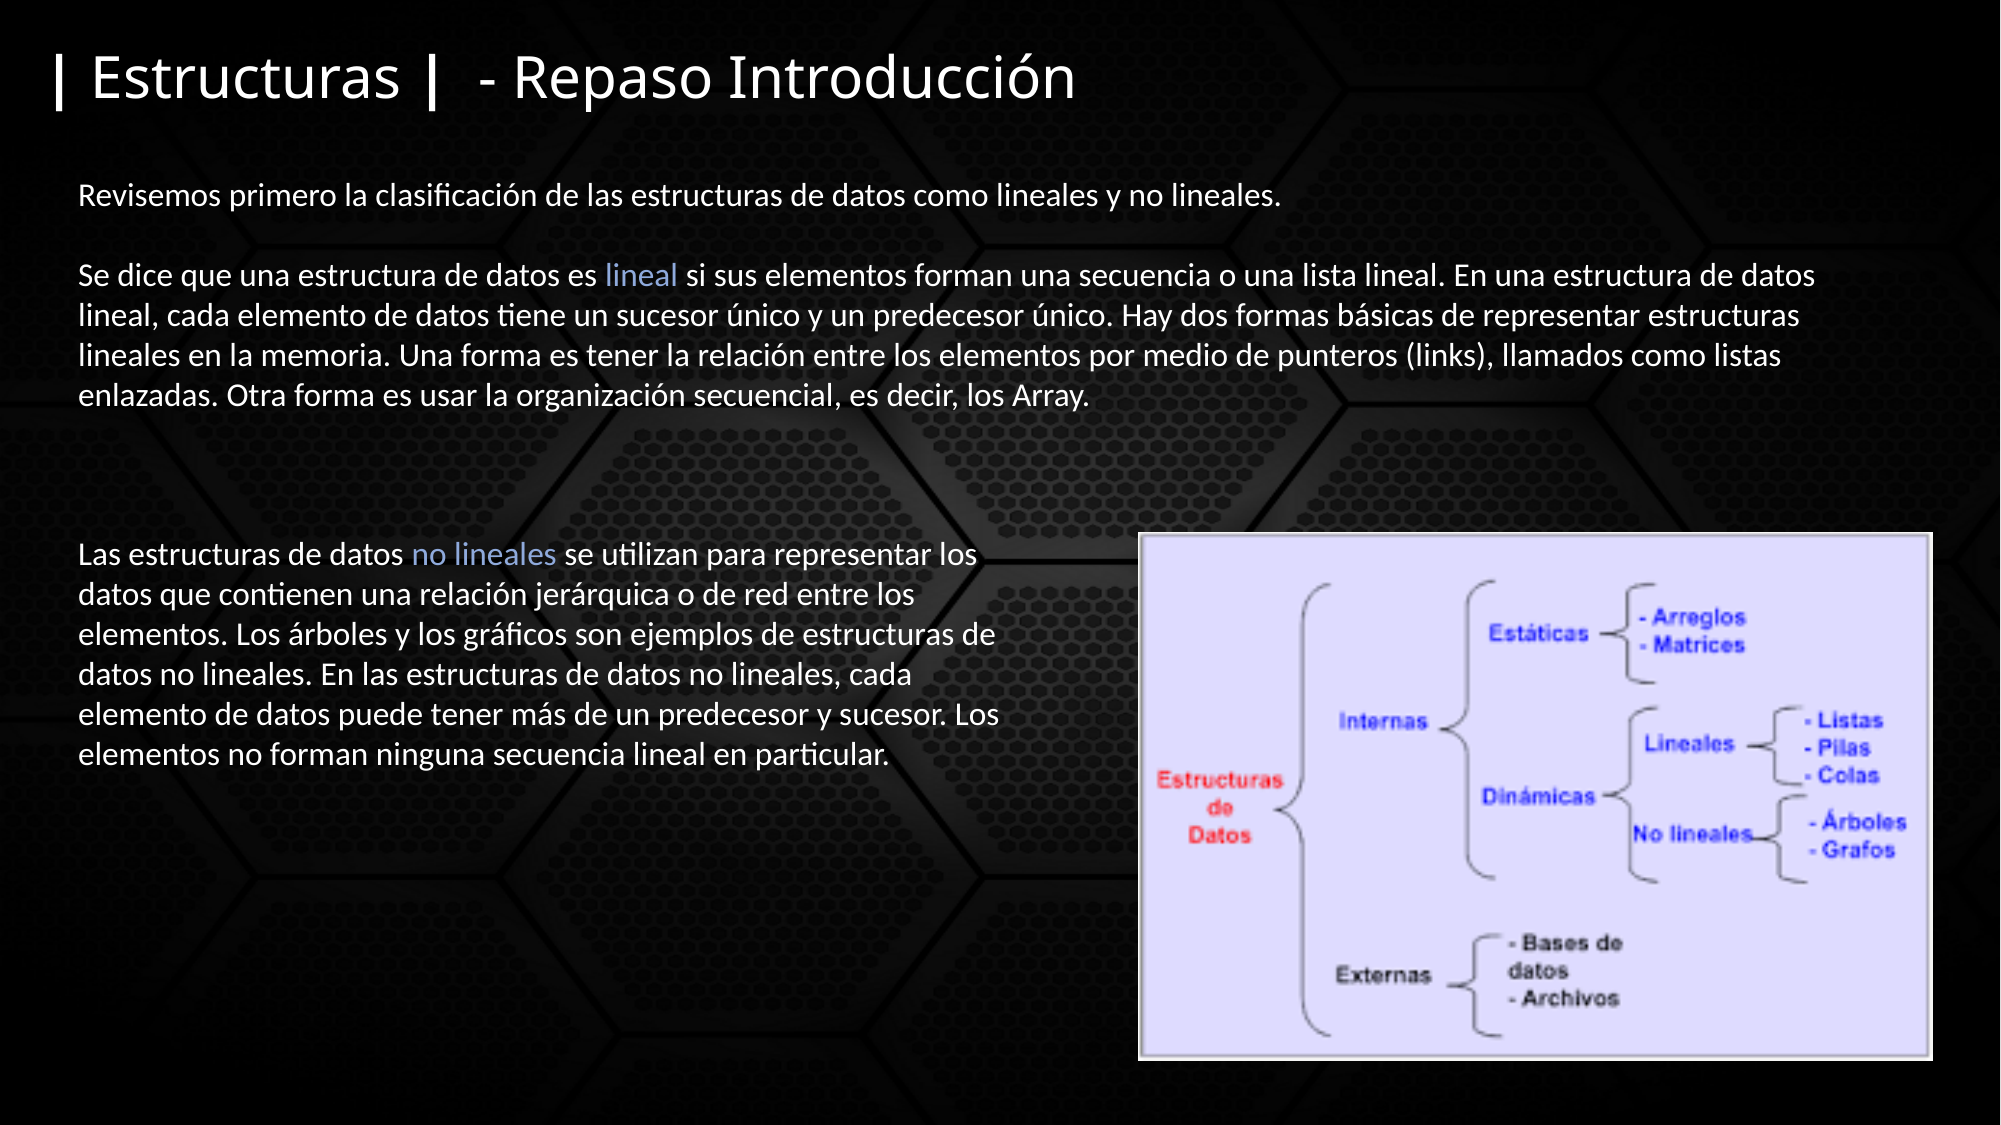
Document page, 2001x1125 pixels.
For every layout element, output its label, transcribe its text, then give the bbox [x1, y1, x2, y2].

text_box Revisemos primero la clasificación de las estructuras de datos como lineales y no lineales. Se dice que una estructura de datos es lineal si sus elementos forman una secuencia o una lista lineal. En una estructura de datos lineal, cada elemento de datos tiene un sucesor único y un predecesor único. Hay dos formas básicas de representar estructuras lineales en la memoria. Una forma es tener la relación entre los elementos por medio de punteros (links), llamados como listas enlazadas. Otra forma es usar la organización secuencial, es decir, los Array. [63, 166, 1898, 421]
text_box | Estructuras | - Repaso Introducción [13, 32, 1093, 118]
picture [0, 0, 2001, 1125]
text_box Las estructuras de datos no lineales se utilizan para representar los datos que contienen una relación jerárquica o de red entre los elementos. Los árboles y los gráficos son ejemplos de estructuras de datos no lineales. En las estructuras de datos no lineales, cada elemento de datos puede tener más de un predecesor y sucesor. Los elementos no forman ninguna secuencia lineal en particular. [63, 525, 1018, 780]
